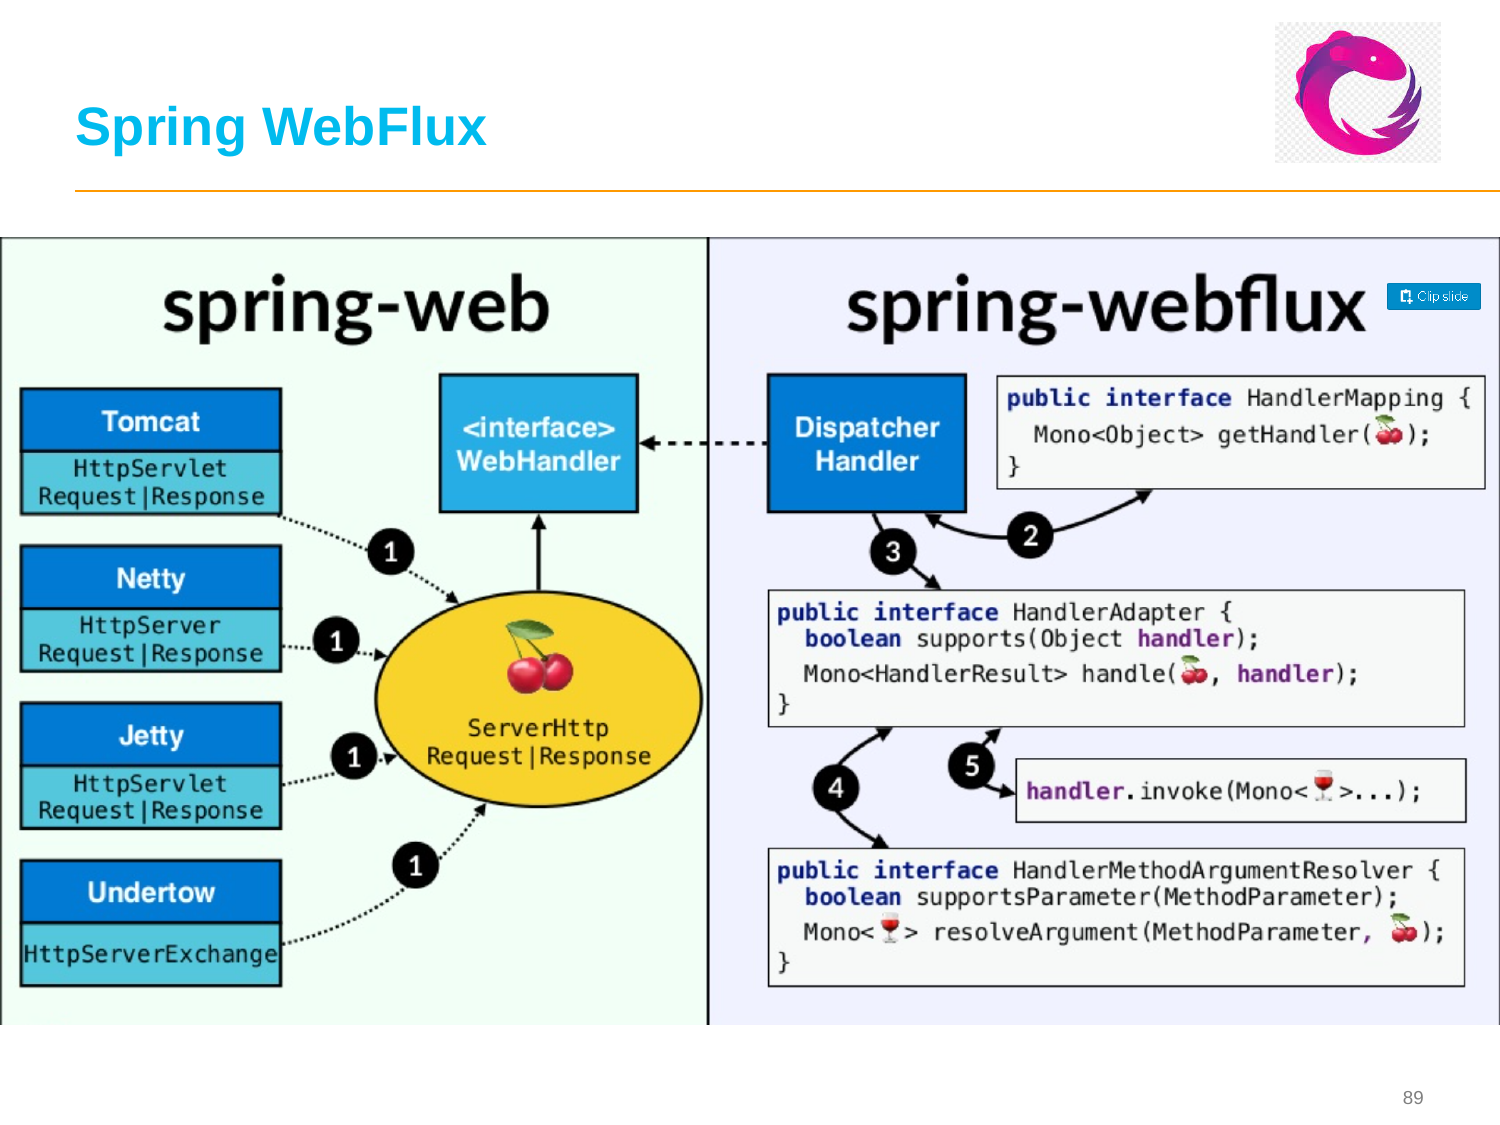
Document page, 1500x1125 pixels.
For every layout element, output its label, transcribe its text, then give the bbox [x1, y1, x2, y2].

picture [0, 237, 1500, 1026]
title Spring WebFlux [75, 27, 1422, 157]
picture [1275, 22, 1441, 163]
